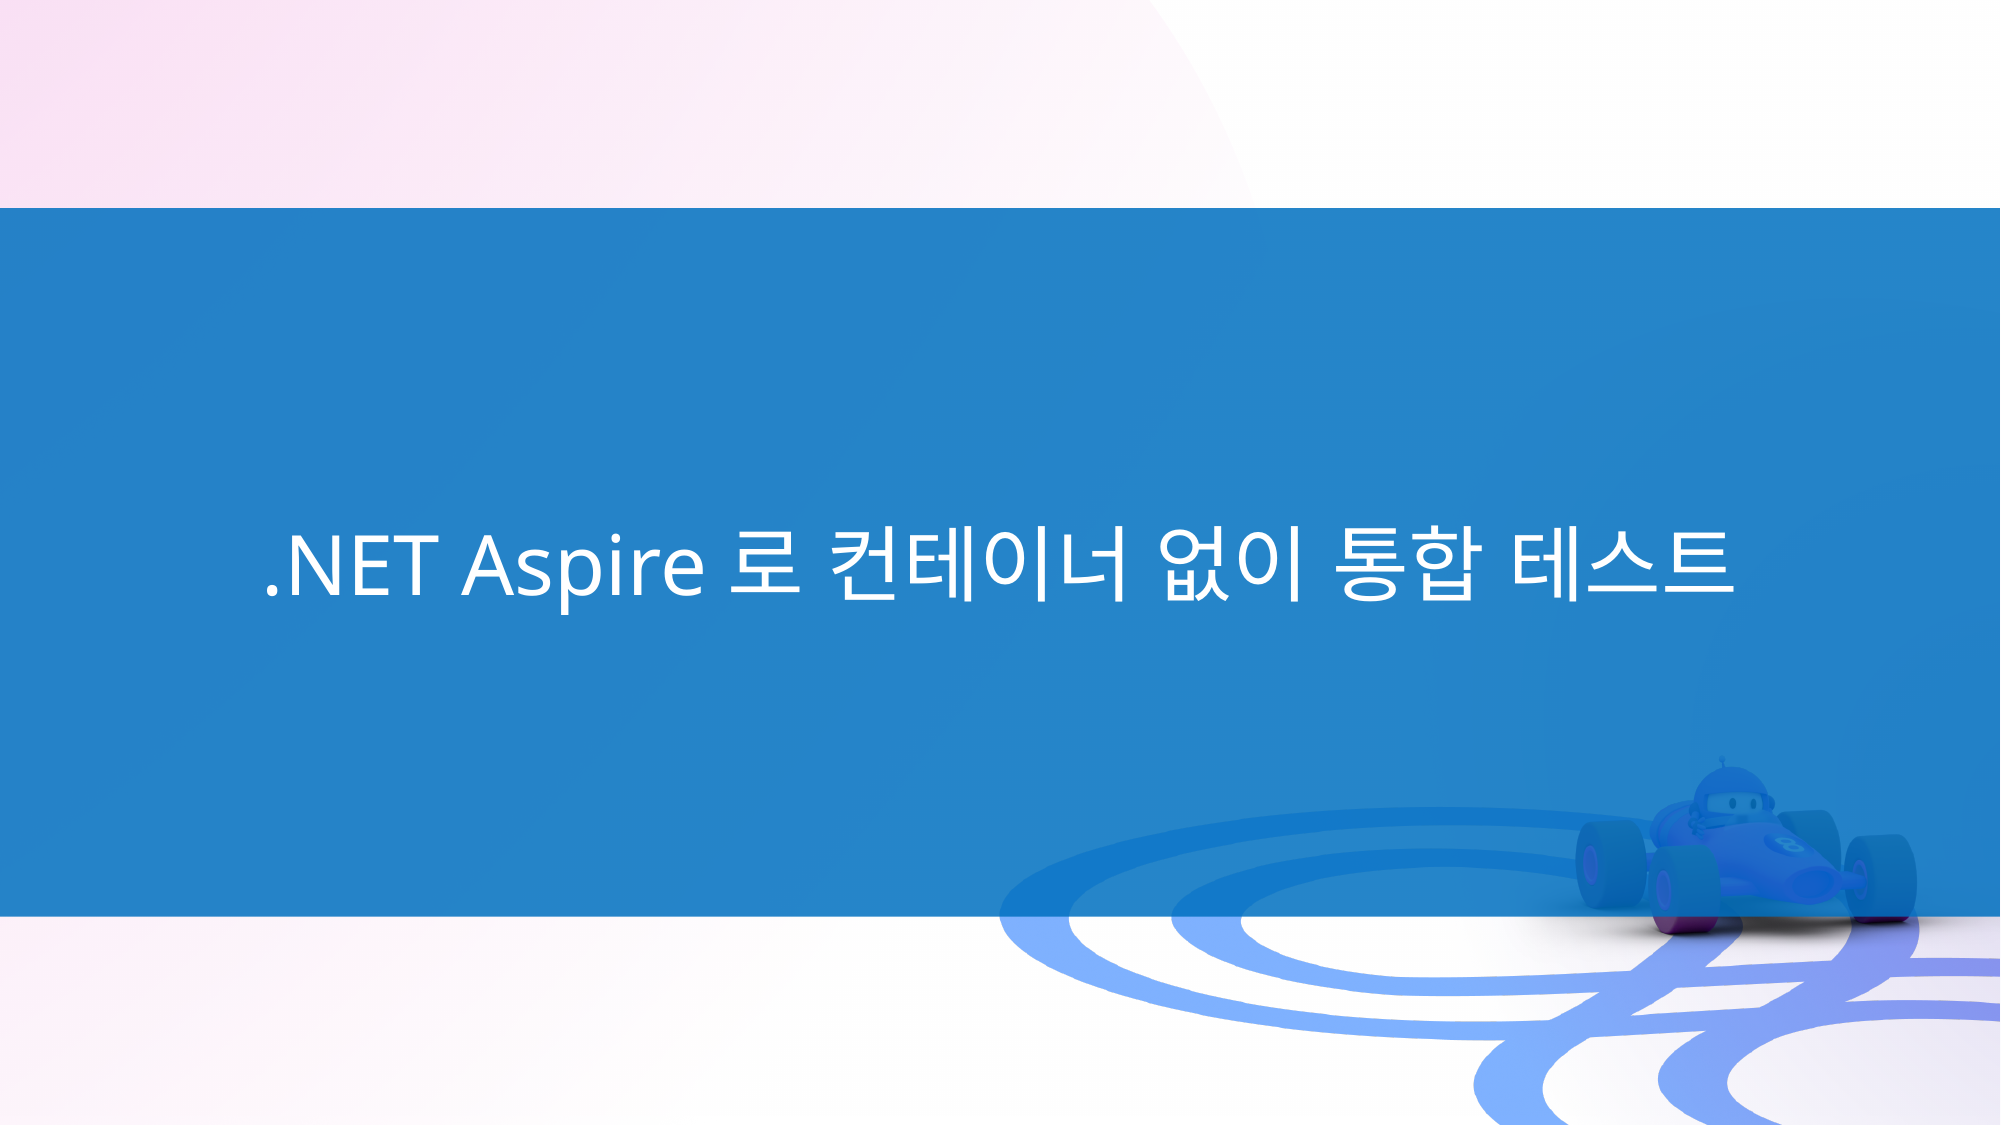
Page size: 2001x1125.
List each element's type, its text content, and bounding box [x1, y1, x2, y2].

picture [0, 0, 2001, 1125]
text_box .NET Aspire로 컨테이너 없이 통합 테스트 [0, 207, 2000, 918]
